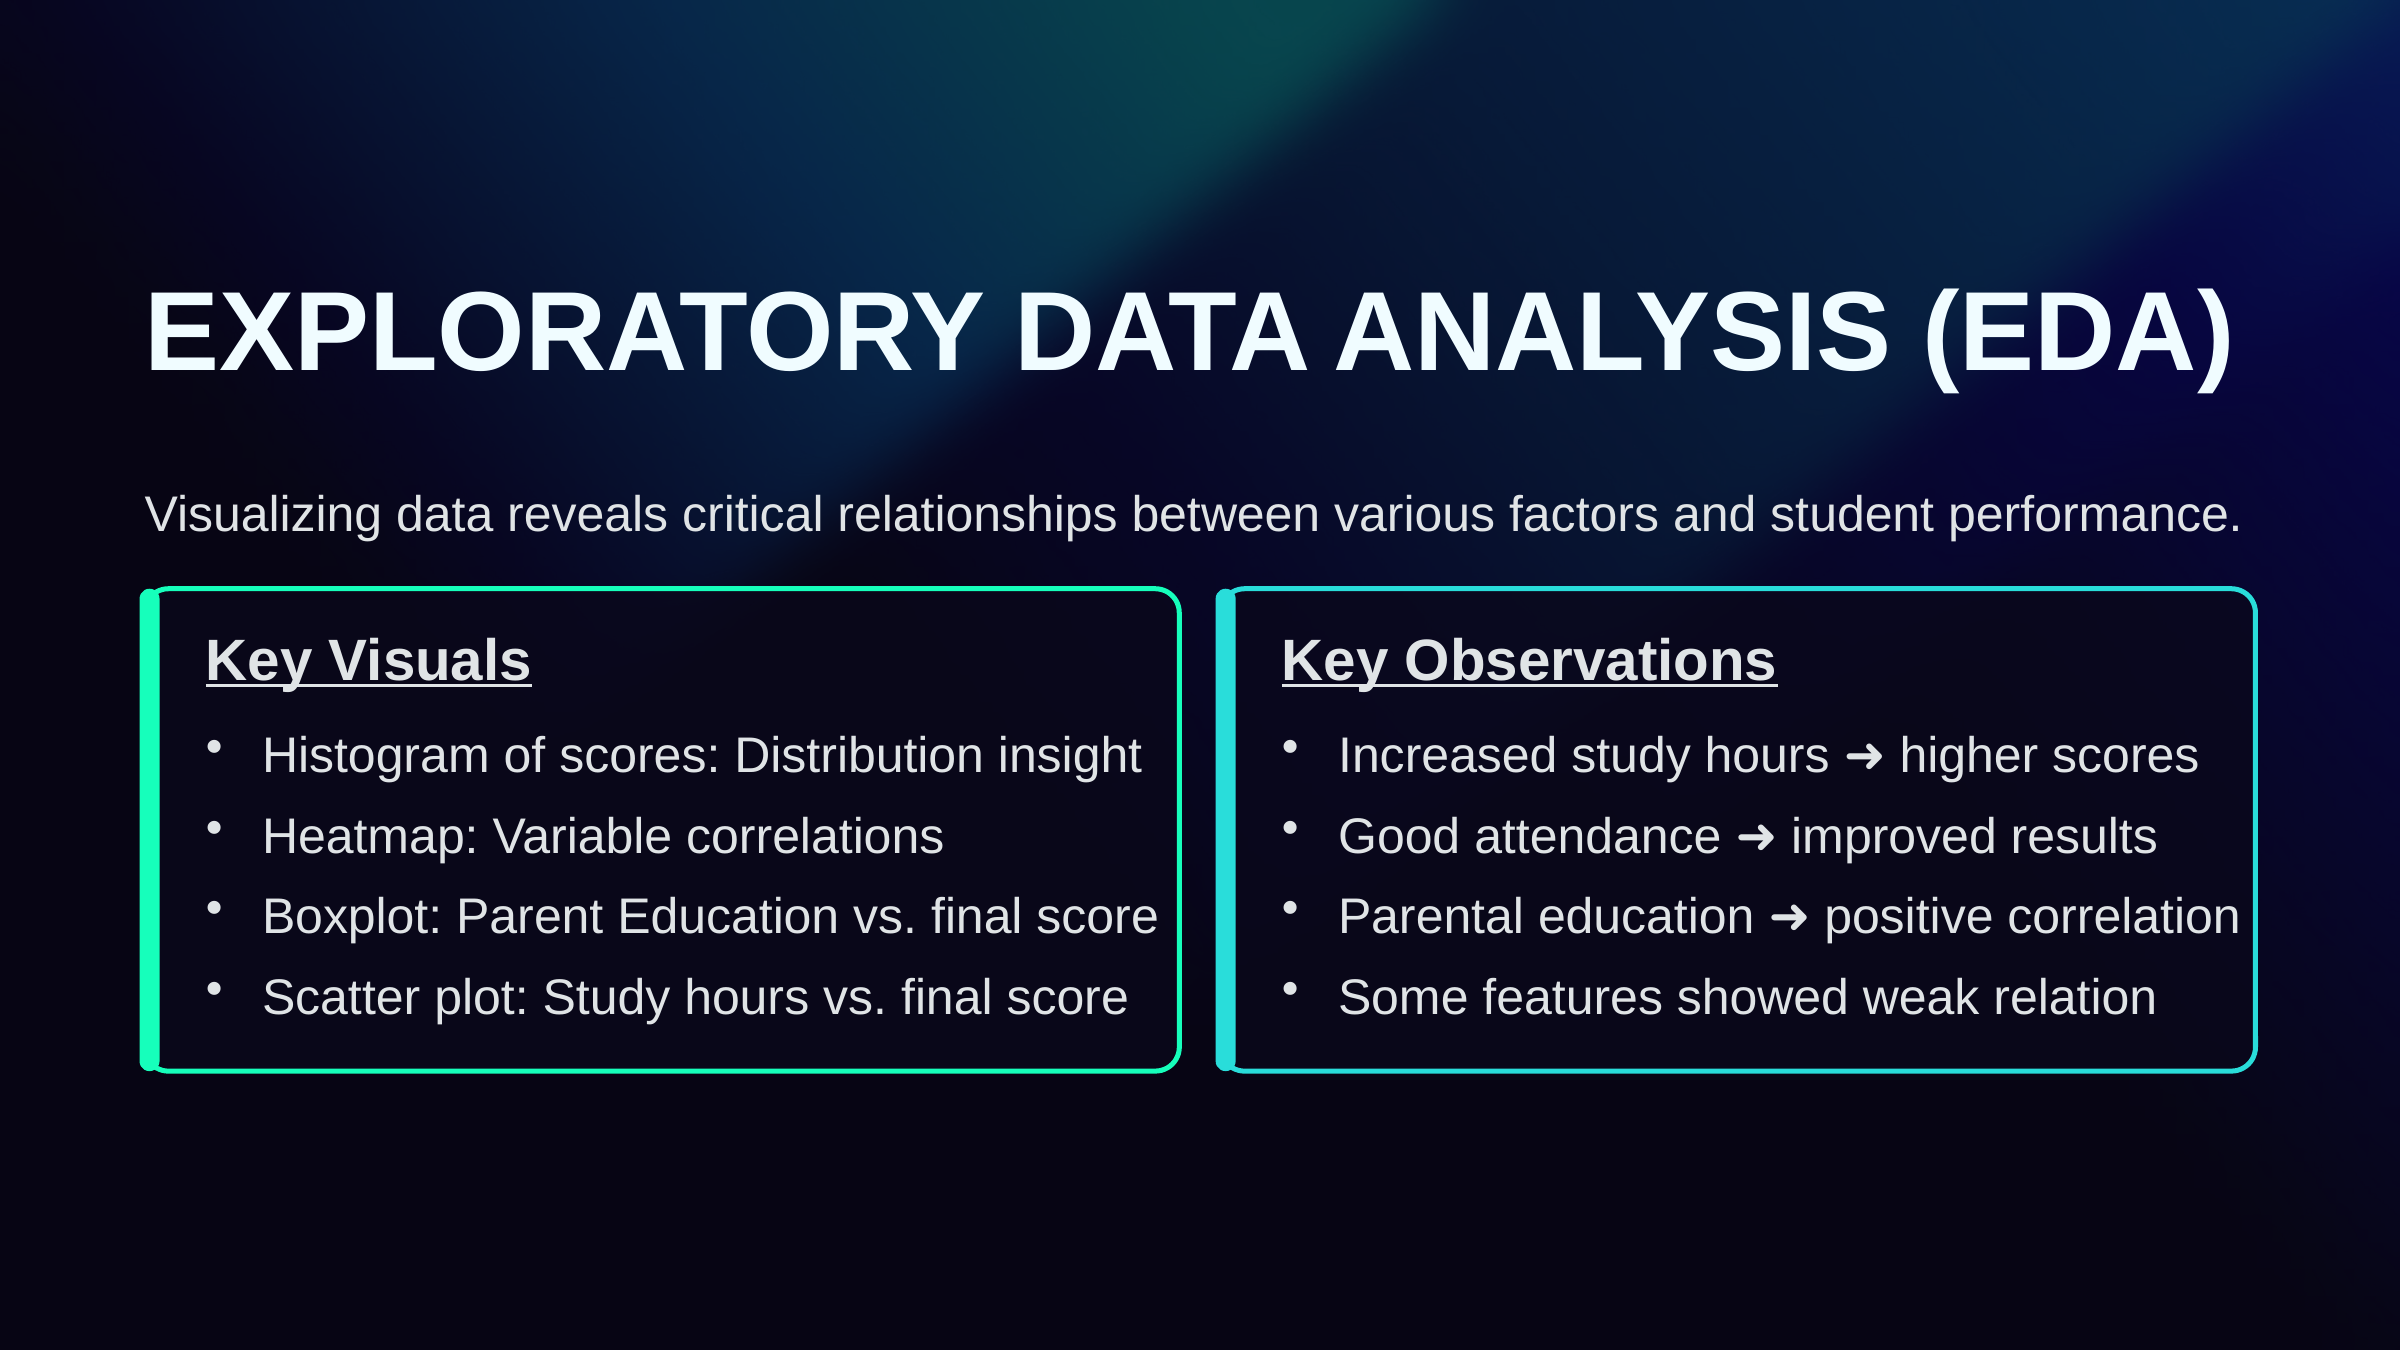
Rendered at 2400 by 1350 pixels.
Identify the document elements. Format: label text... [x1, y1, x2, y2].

text_box Key Visuals [205, 634, 665, 693]
text_box EXPLORATORY DATA ANALYSIS (EDA) [144, 278, 1716, 394]
text_box Key Observations [1281, 634, 1741, 693]
text_box Visualizing data reveals critical relationships between various factors and student performance. [144, 476, 2256, 543]
text_box Scatter plot: Study hours vs. final score [205, 958, 1133, 1025]
text_box [1233, 588, 2256, 1072]
text_box Good attendance ➜ improved results [1281, 797, 2210, 864]
text_box [139, 588, 160, 1072]
text_box Some features showed weak relation [1281, 958, 2210, 1025]
text_box Increased study hours ➜ higher scores [1281, 717, 2210, 784]
text_box Heatmap: Variable correlations [205, 797, 1133, 864]
text_box Histogram of scores: Distribution insight [205, 717, 1133, 784]
text_box Boxplot: Parent Education vs. final score [205, 878, 1133, 945]
text_box Parental education ➜ positive correlation [1281, 878, 2210, 945]
text_box [157, 588, 1180, 1072]
text_box [1215, 588, 1236, 1072]
